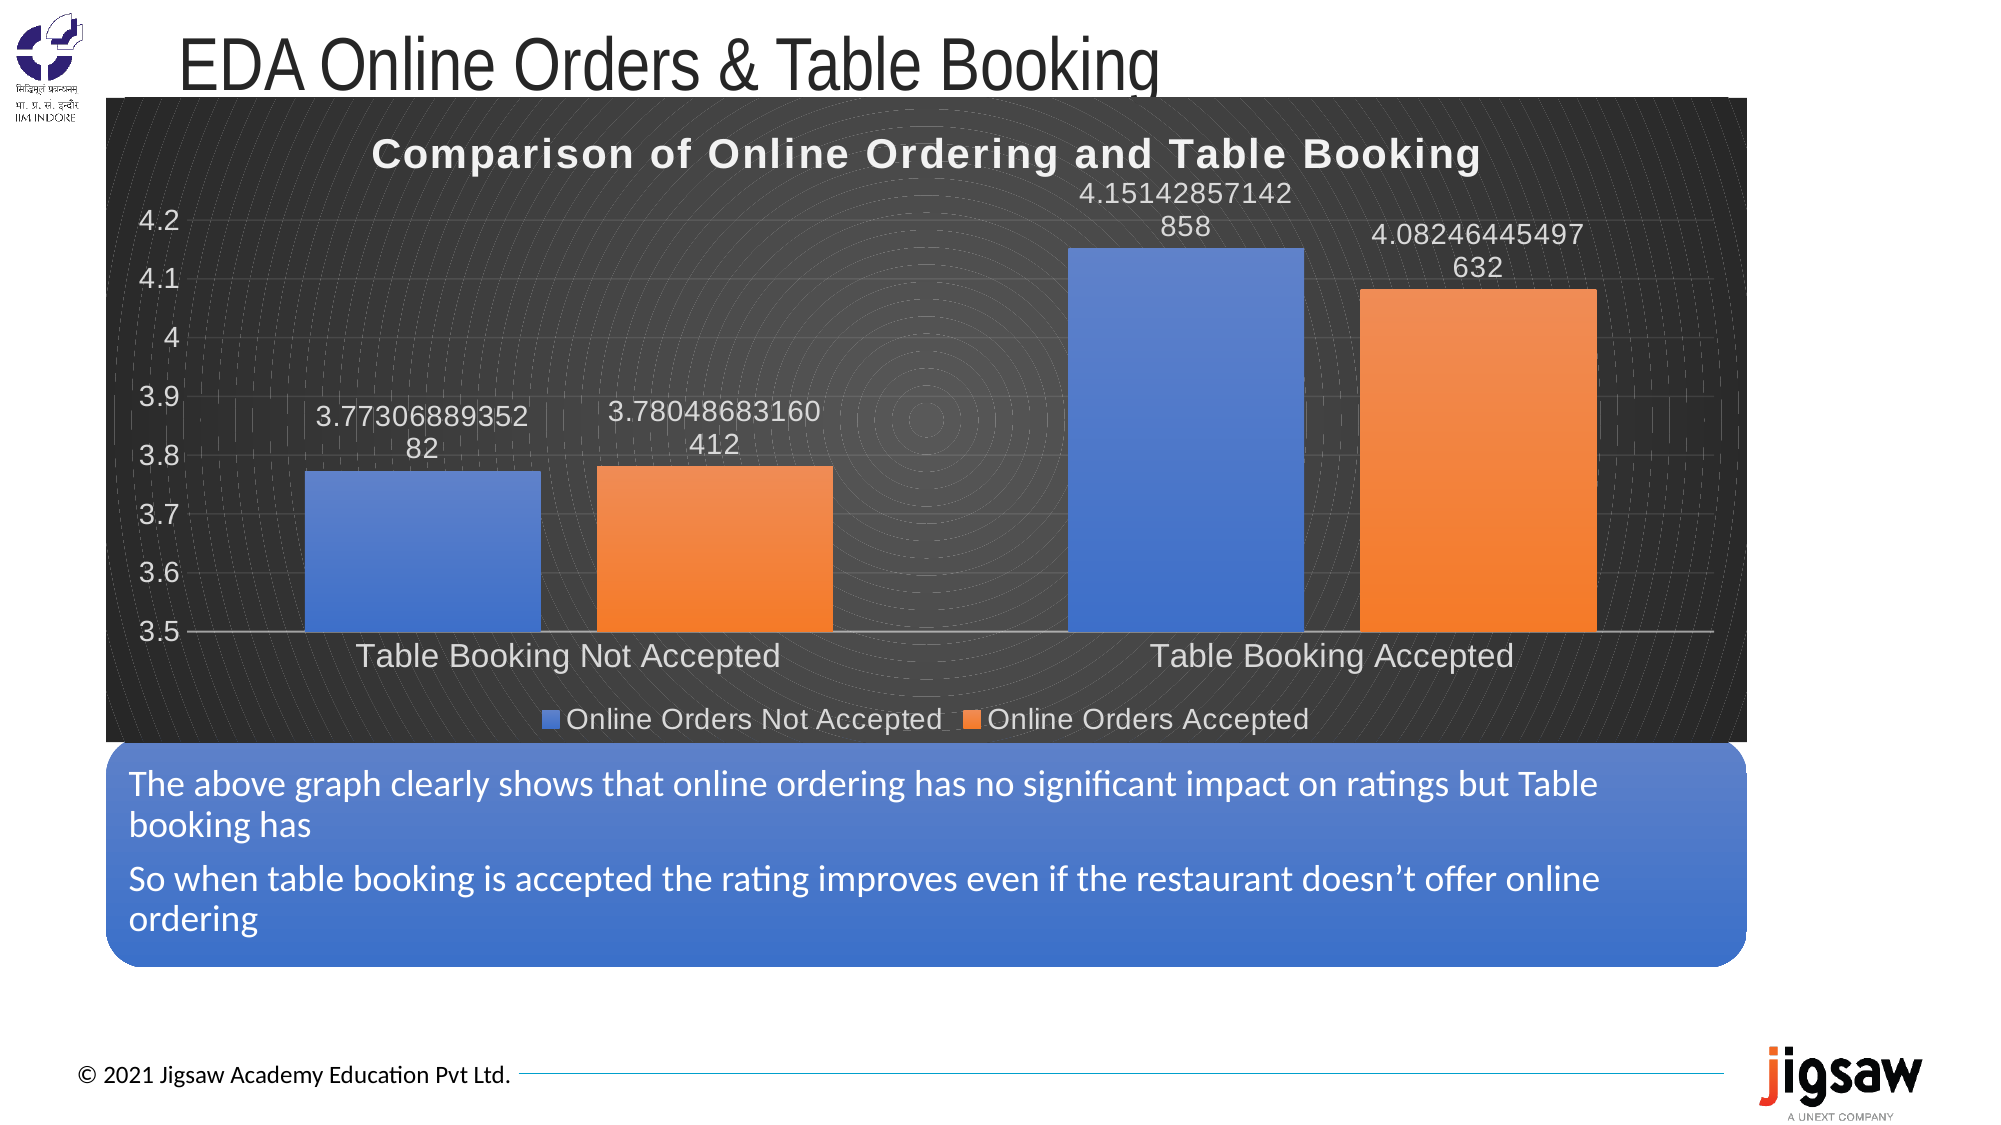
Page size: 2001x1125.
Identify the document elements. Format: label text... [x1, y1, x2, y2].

title EDA Online Orders & Table Booking [163, 7, 2000, 125]
picture [1753, 1042, 1928, 1125]
chart [105, 97, 1748, 743]
picture [14, 12, 83, 122]
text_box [105, 752, 1748, 968]
